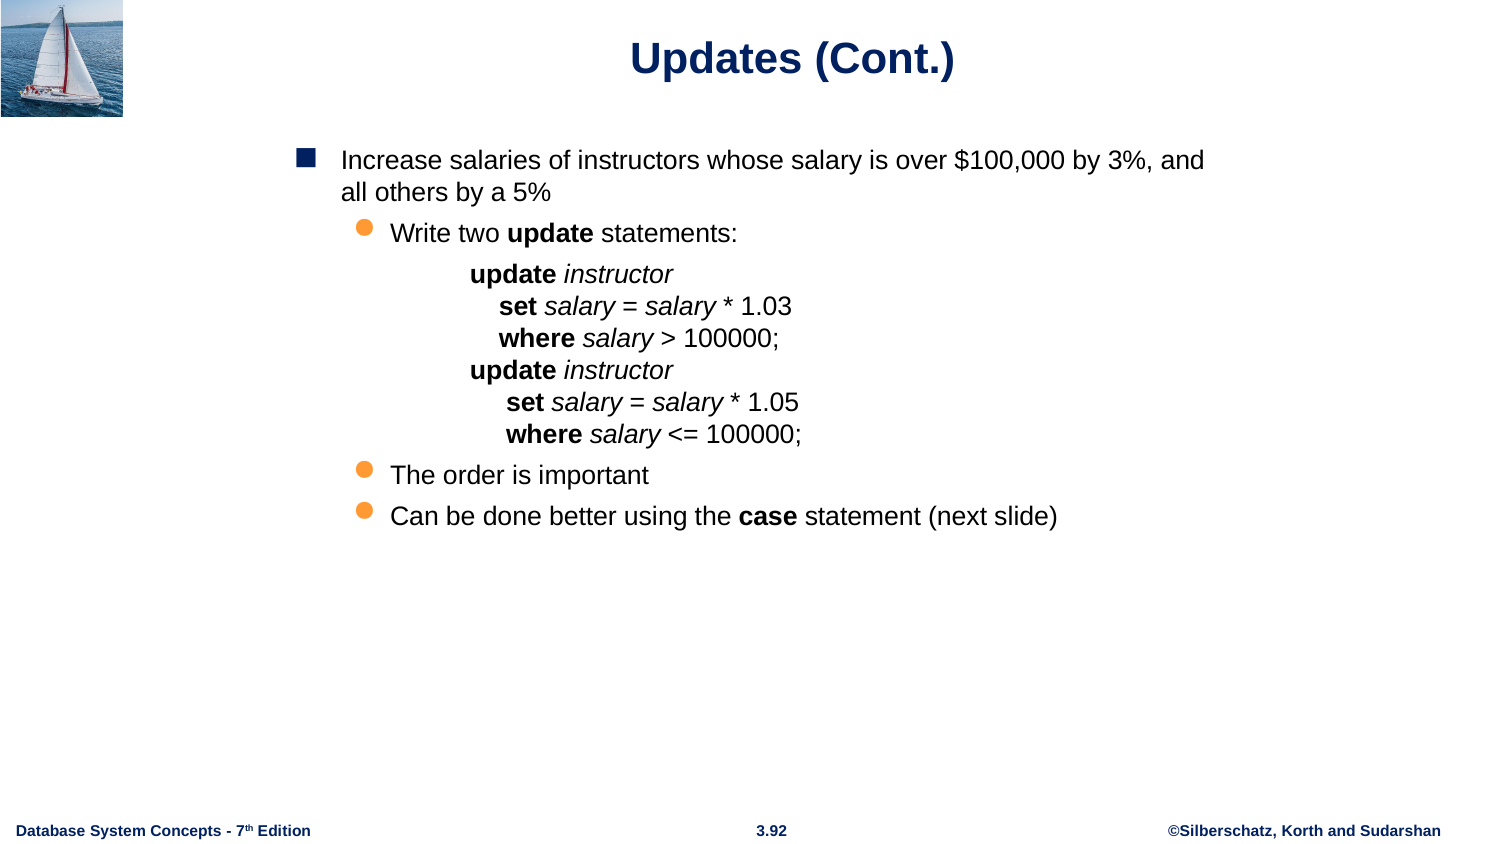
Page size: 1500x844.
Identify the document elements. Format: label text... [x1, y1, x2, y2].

title Updates (Cont.) [295, 14, 1290, 91]
list Increase salaries of instructors whose salary is over $100,000 by 3%, and all others by a 5% Write two update statements: update instructor set salary = salary * 1.03 where salary > 100000; update instructor set salary = salary * 1.05 where salary <= 100000; The order is important Can be done better using the case statement (next slide) [283, 135, 1223, 621]
picture [0, 0, 123, 117]
